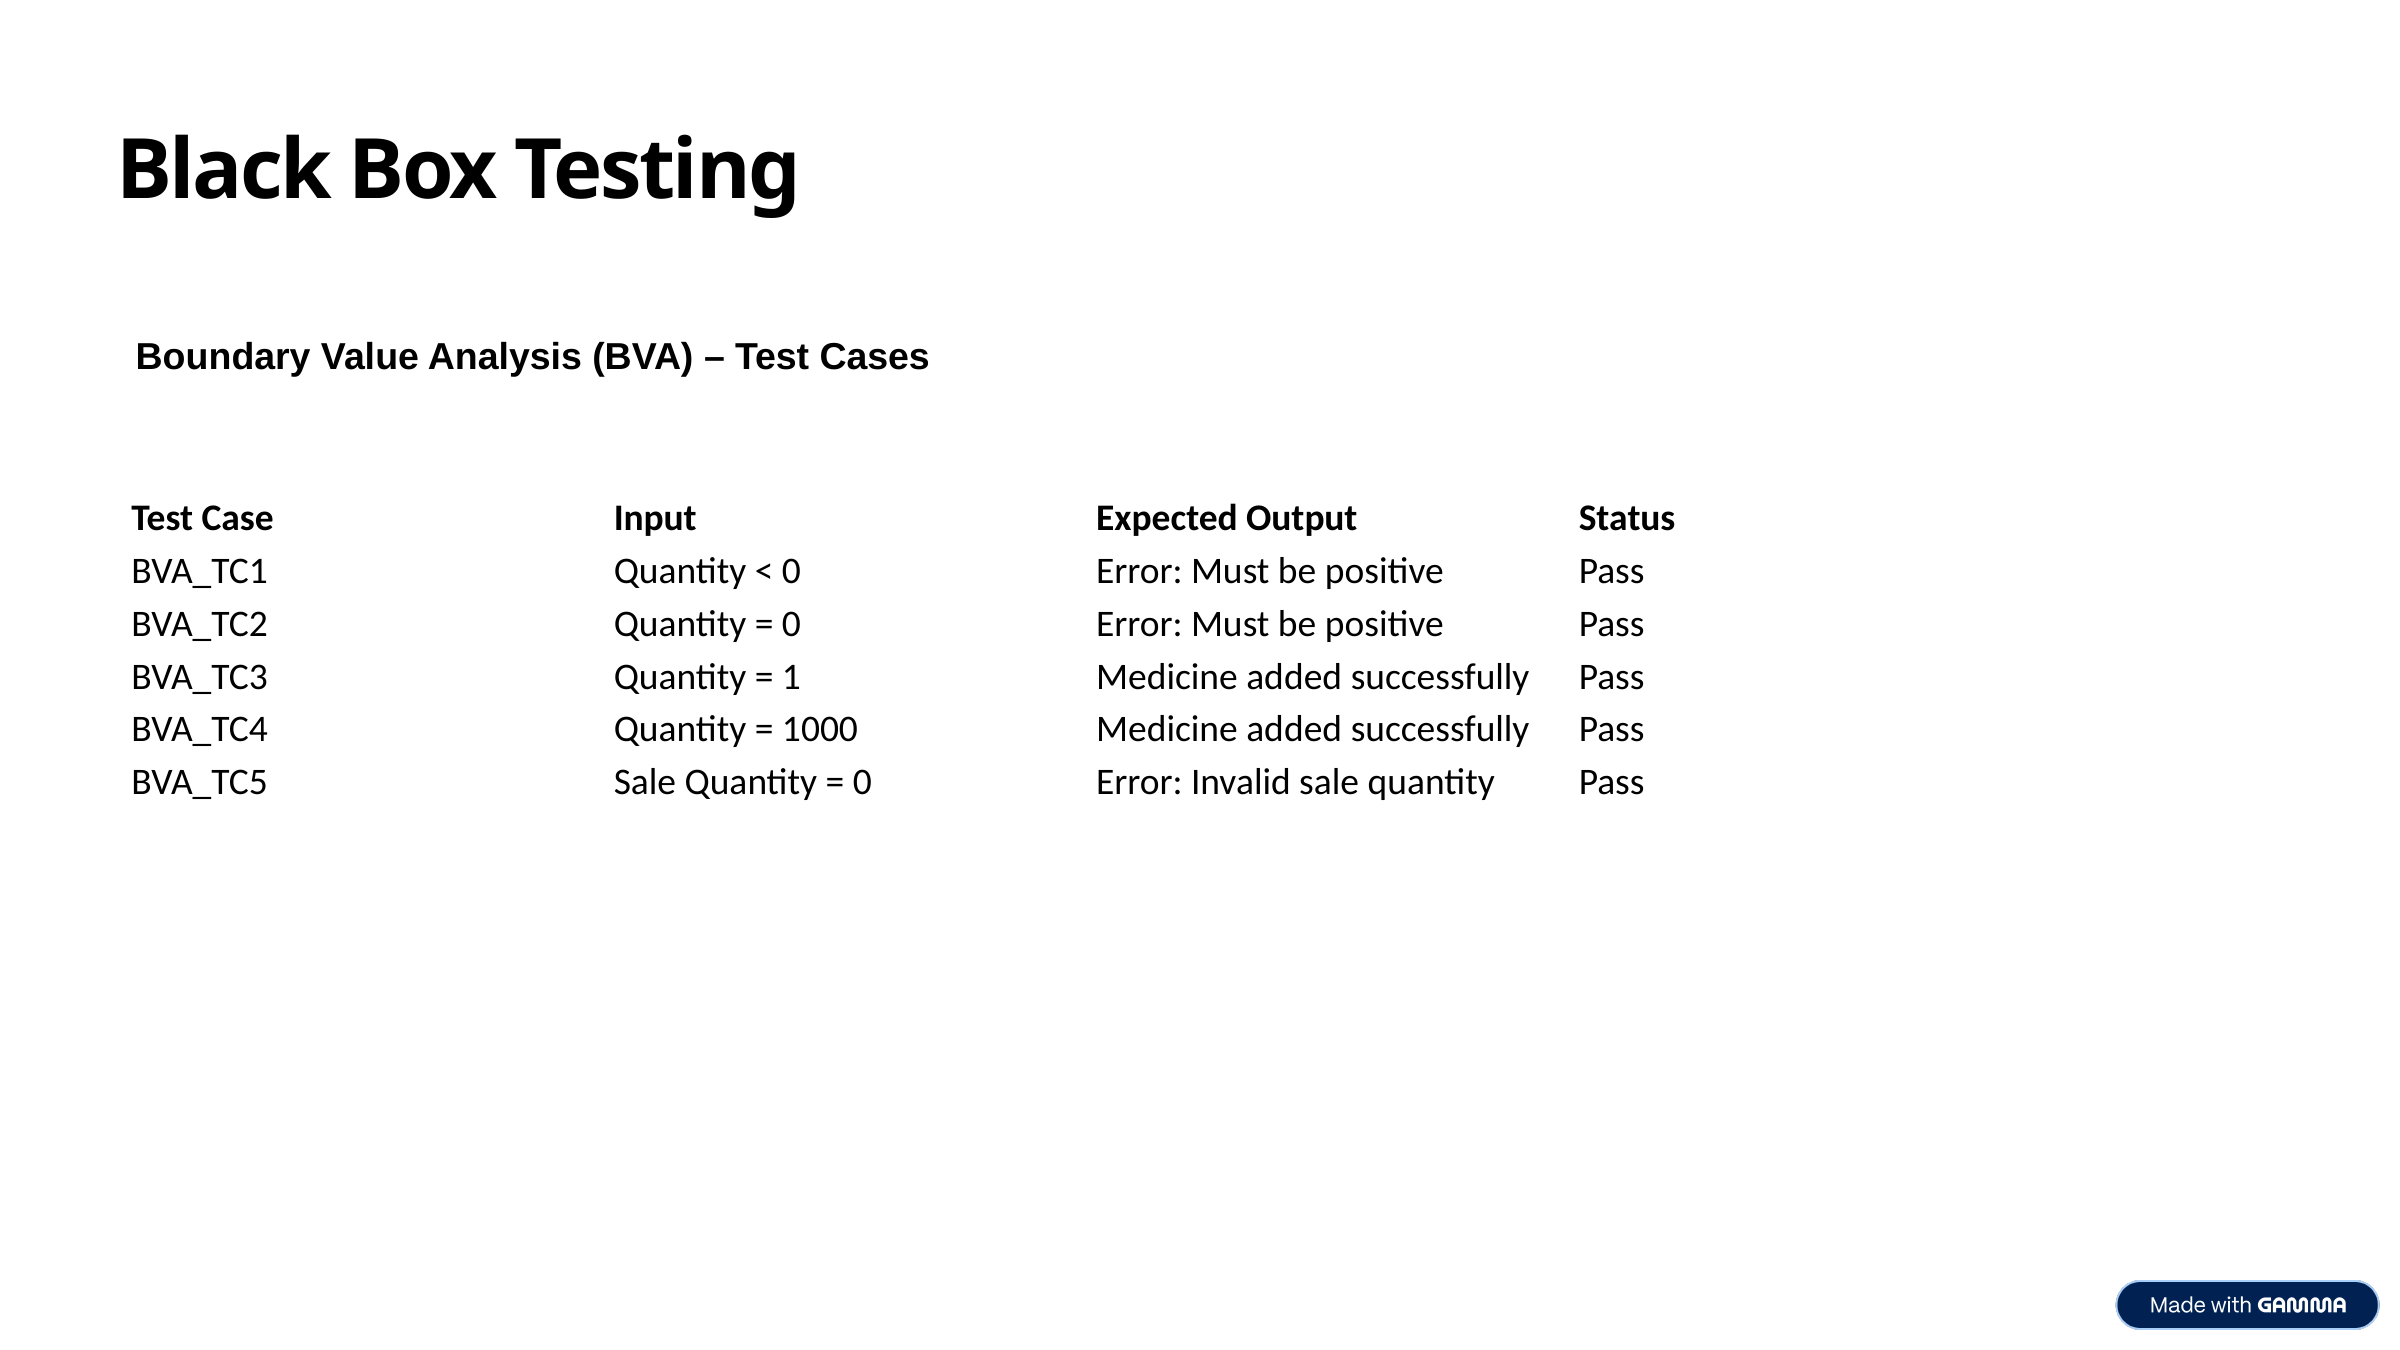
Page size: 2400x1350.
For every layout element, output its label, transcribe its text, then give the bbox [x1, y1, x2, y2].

table_cell BVA_TC5 [116, 759, 599, 812]
table_cell BVA_TC3 [116, 653, 599, 706]
table_cell Error: Must be positive [1081, 601, 1564, 653]
picture [2106, 1271, 2389, 1339]
table_cell Pass [1564, 759, 2046, 812]
table_cell Quantity = 1000 [599, 706, 1081, 759]
table_cell Medicine added successfully [1081, 653, 1564, 706]
table_cell Pass [1564, 601, 2046, 653]
table_cell Quantity = 0 [599, 601, 1081, 653]
table_header Status [1564, 495, 2046, 548]
table_cell Error: Must be positive [1081, 548, 1564, 601]
table_cell BVA_TC2 [116, 601, 599, 653]
table_cell Sale Quantity = 0 [599, 759, 1081, 812]
table_cell Pass [1564, 706, 2046, 759]
table_header Expected Output [1081, 495, 1564, 548]
text_box Black Box Testing [116, 110, 745, 222]
table_cell BVA_TC1 [116, 548, 599, 601]
table_header Test Case [116, 495, 599, 548]
table_cell Quantity = 1 [599, 653, 1081, 706]
table_cell Quantity < 0 [599, 548, 1081, 601]
table_cell Pass [1564, 653, 2046, 706]
text_box Boundary Value Analysis (BVA) – Test Cases [120, 324, 946, 430]
table_cell Error: Invalid sale quantity [1081, 759, 1564, 812]
table_cell BVA_TC4 [116, 706, 599, 759]
table_header Input [599, 495, 1081, 548]
table_cell Medicine added successfully [1081, 706, 1564, 759]
table_cell Pass [1564, 548, 2046, 601]
